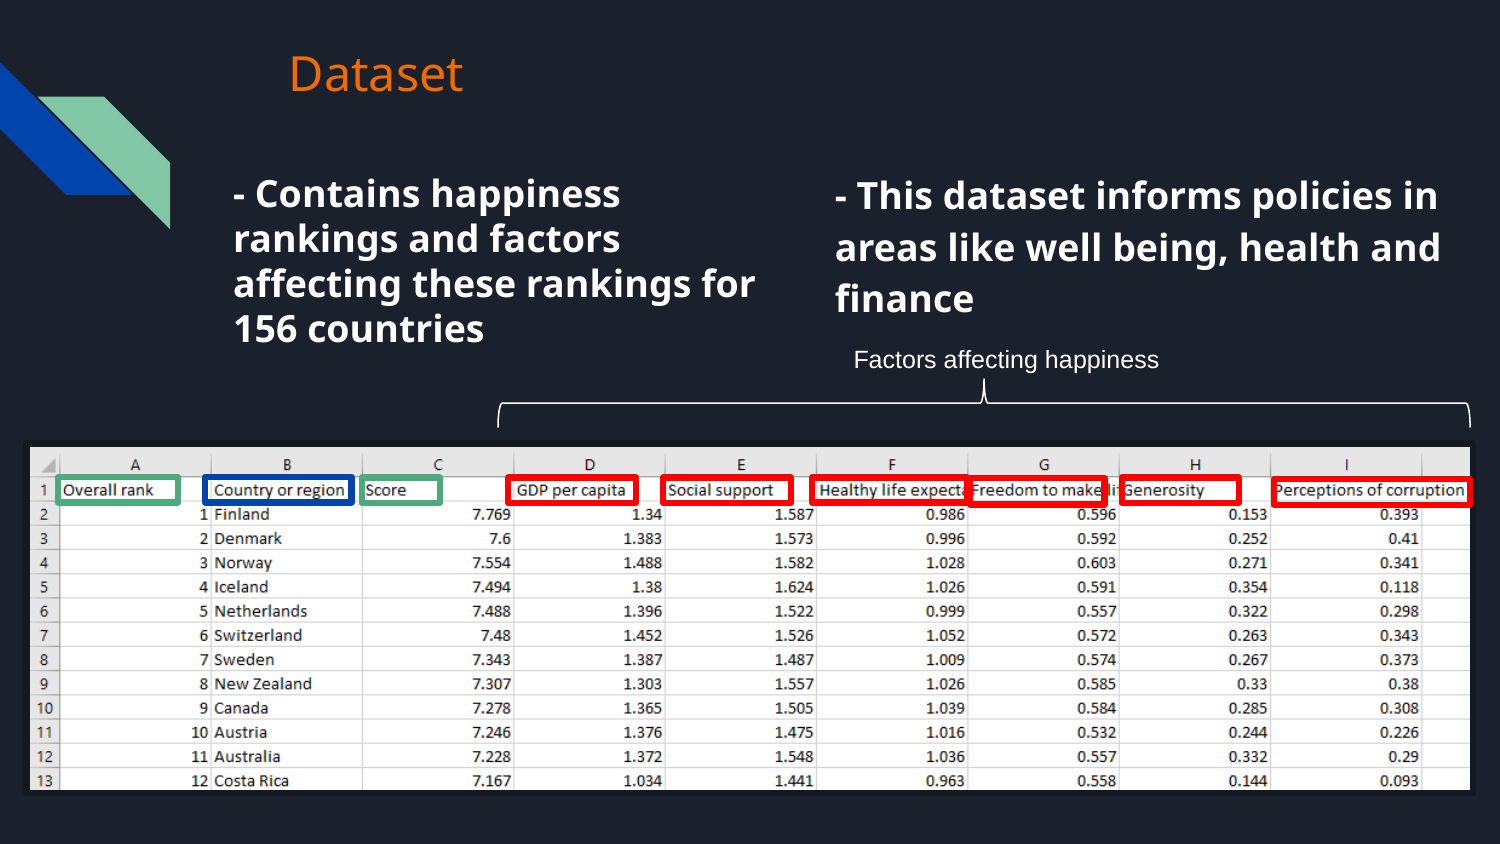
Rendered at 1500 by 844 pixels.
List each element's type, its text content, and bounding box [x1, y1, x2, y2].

list - This dataset informs policies in areas like well being, health and finance [819, 150, 1479, 563]
title Dataset [261, 27, 645, 116]
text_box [29, 335, 1471, 791]
text_box - Contains happiness rankings and factors affecting these rankings for 156 countries [218, 162, 795, 334]
